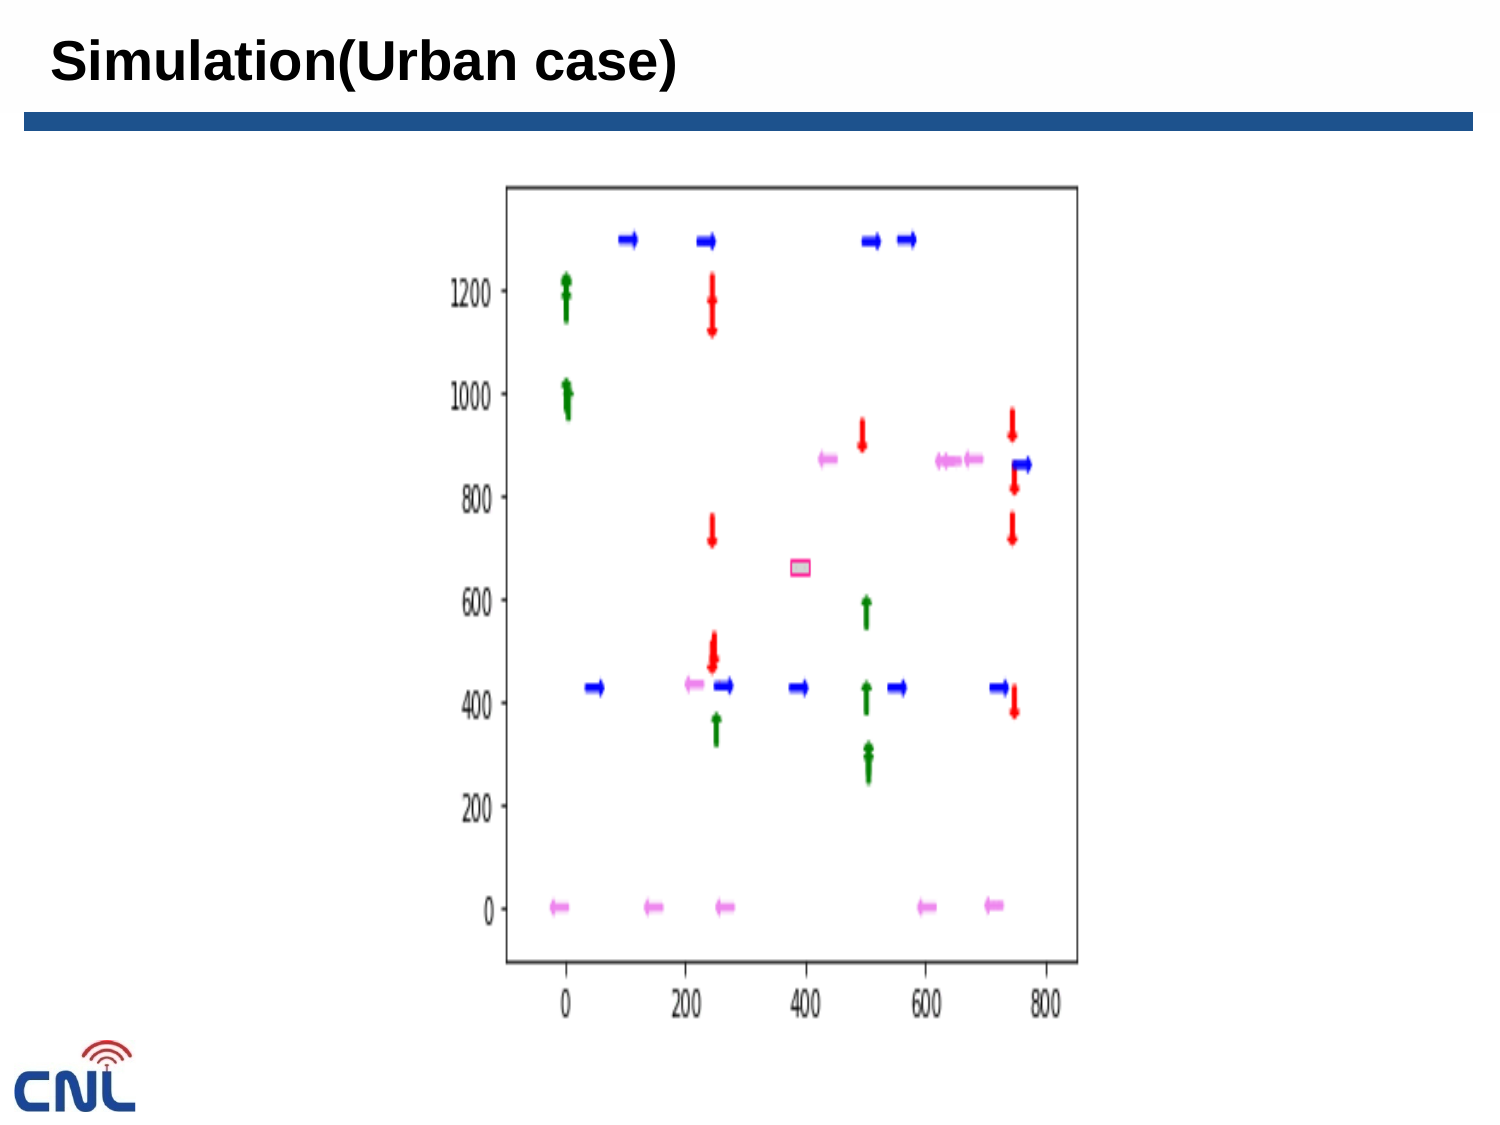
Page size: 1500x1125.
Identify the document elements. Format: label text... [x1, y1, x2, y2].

picture [438, 166, 1087, 1047]
picture [0, 0, 1500, 112]
title Simulation(Urban case) [35, 1, 1461, 114]
picture [14, 1040, 136, 1112]
